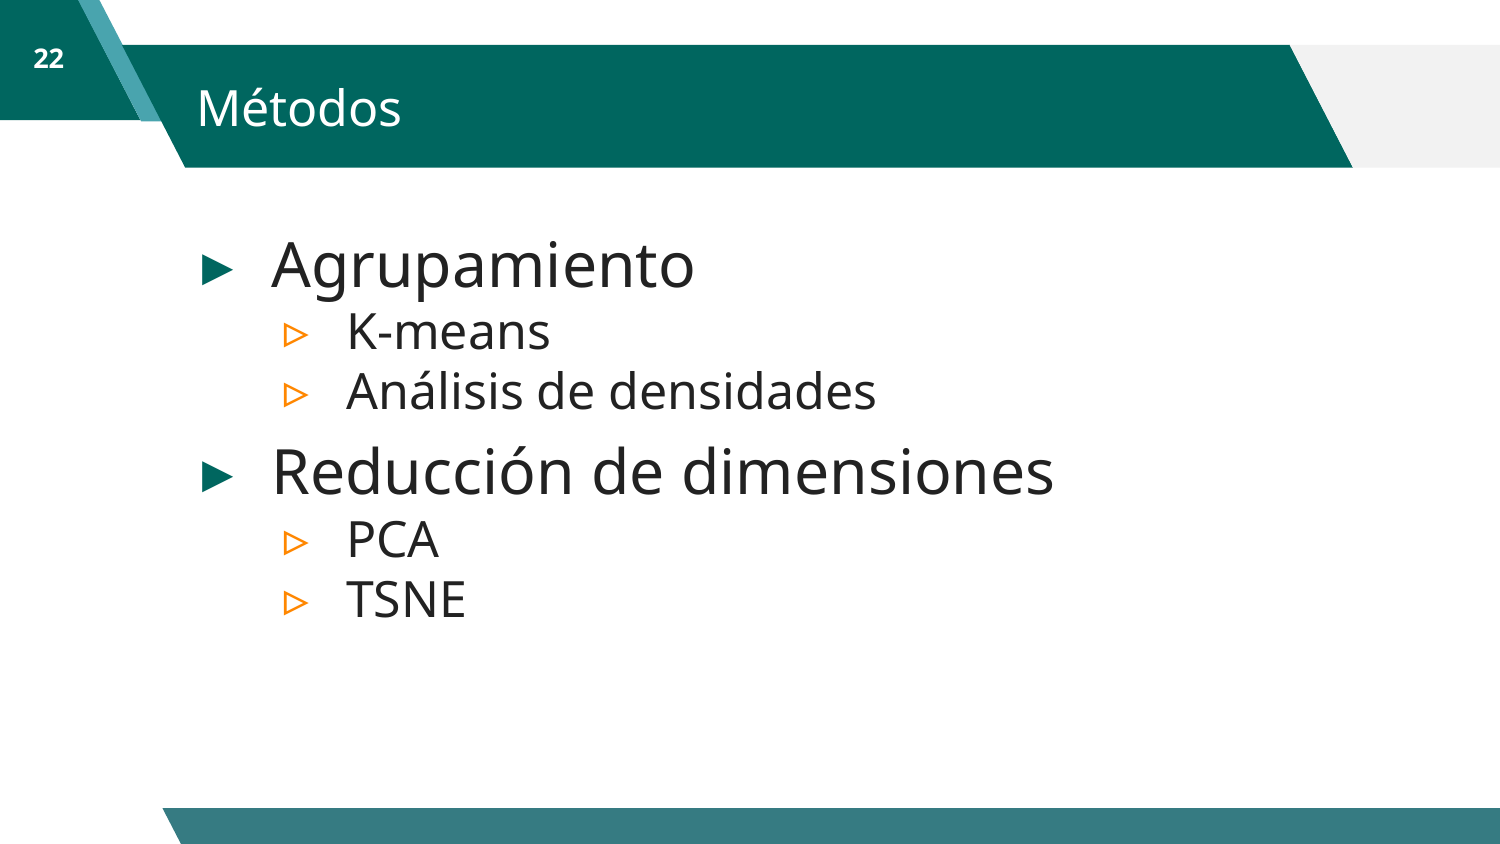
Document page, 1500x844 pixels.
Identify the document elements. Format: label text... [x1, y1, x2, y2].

slide_number 22 [0, 0, 98, 121]
list Agrupamiento K-means Análisis de densidades Reducción de dimensiones PCA TSNE [181, 209, 1425, 808]
title Métodos [181, 45, 1285, 169]
